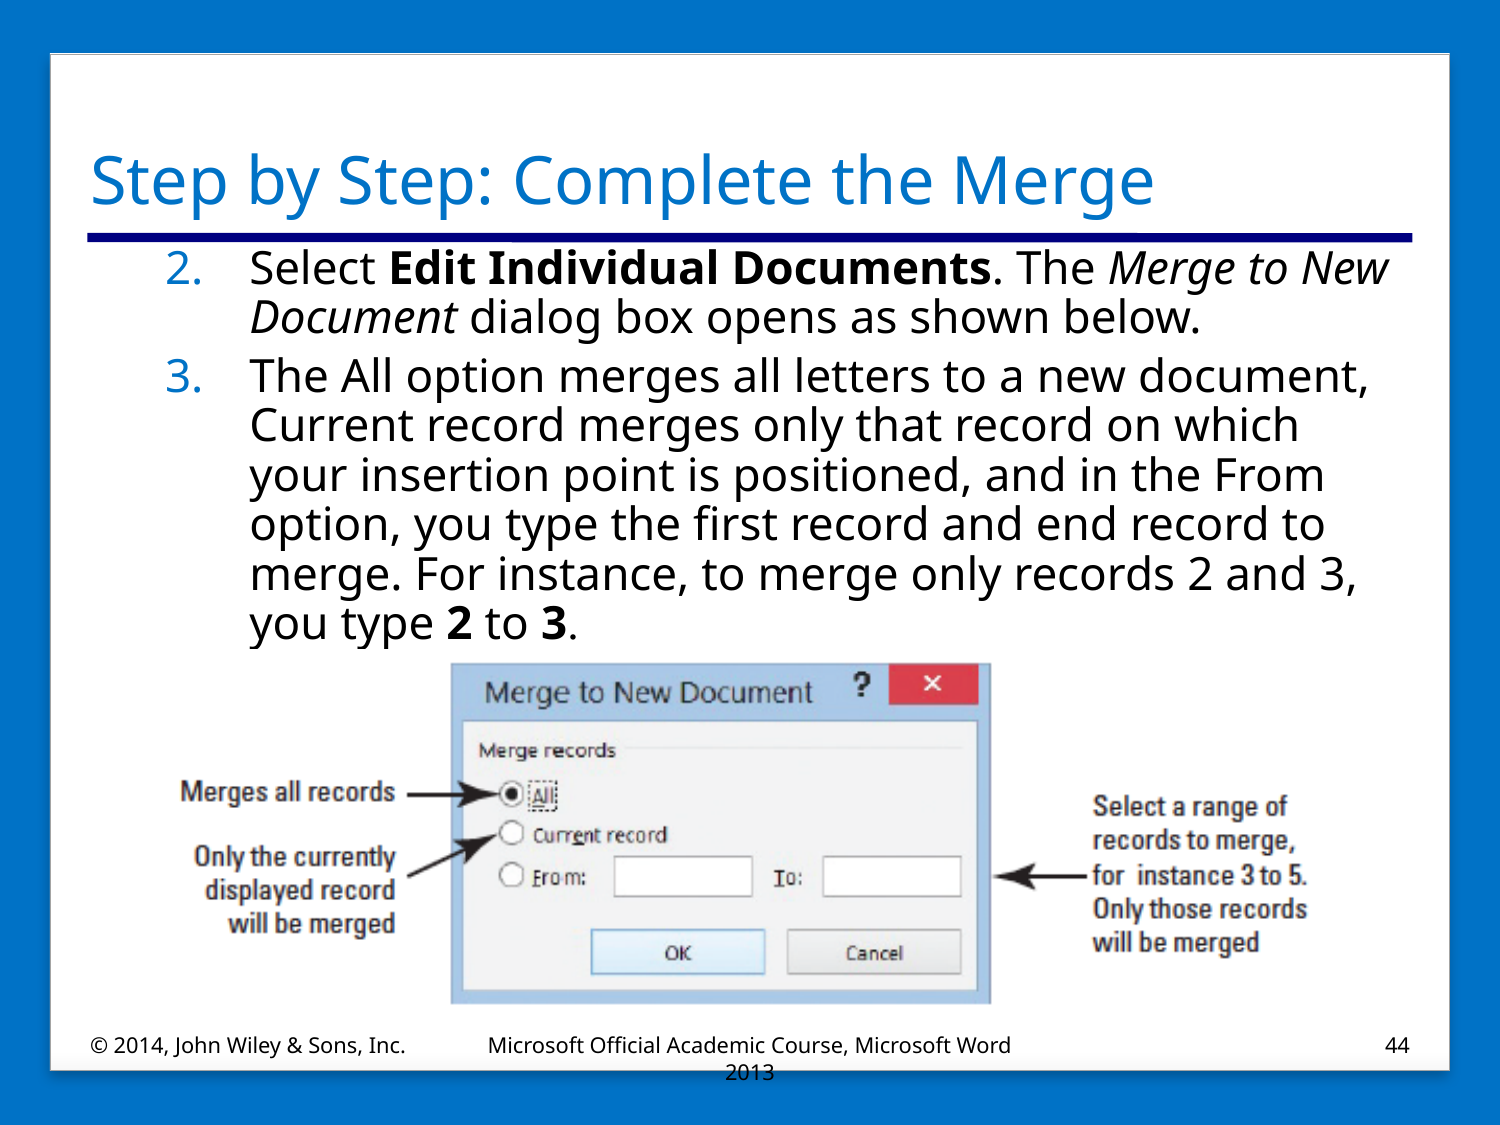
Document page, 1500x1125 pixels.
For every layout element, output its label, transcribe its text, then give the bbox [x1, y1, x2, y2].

picture [174, 649, 1317, 1013]
footer Microsoft Official Academic Course, Microsoft Word 2013 [449, 1024, 1051, 1103]
slide_number © 2014, John Wiley & Sons, Inc. [74, 1024, 426, 1103]
list Select Edit Individual Documents. The Merge to New Document dialog box opens as shown below. The All option merges all letters to a new document, Current record merges only that record on which your insertion point is positioned, and in the From option, you type the first record and end record to merge. For instance, to merge only records 2 and 3, you type 2 to 3. [75, 237, 1425, 1063]
slide_number 44 [1074, 1024, 1426, 1103]
title Step by Step: Complete the Merge [74, 74, 1426, 226]
